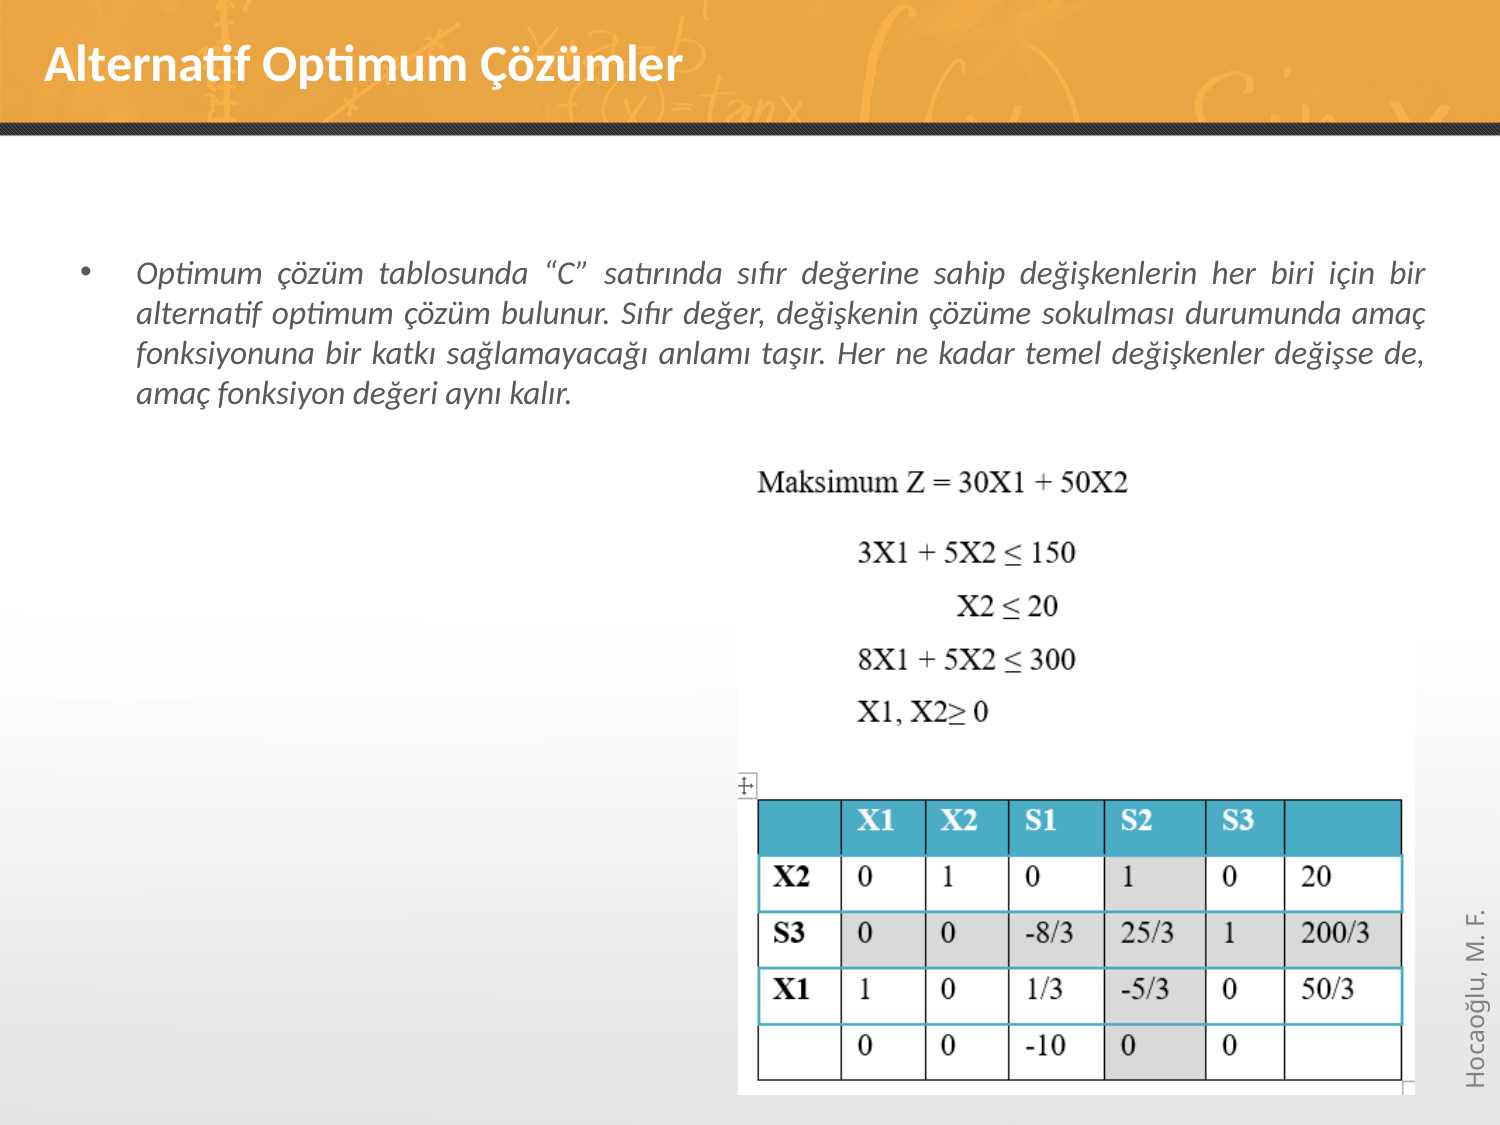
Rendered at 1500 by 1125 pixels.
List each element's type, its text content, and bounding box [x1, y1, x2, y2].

picture [0, 0, 1500, 1125]
title Alternatif Optimum Çözümler [29, 0, 1287, 126]
list Optimum çözüm tablosunda “C” satırında sıfır değerine sahip değişkenlerin her biri için bir alternatif optimum çözüm bulunur. Sıfır değer, değişkenin çözüme sokulması durumunda amaç fonksiyonuna bir katkı sağlamayacağı anlamı taşır. Her ne kadar temel değişkenler değişse de, amaç fonksiyon değeri aynı kalır. [64, 243, 1444, 1045]
